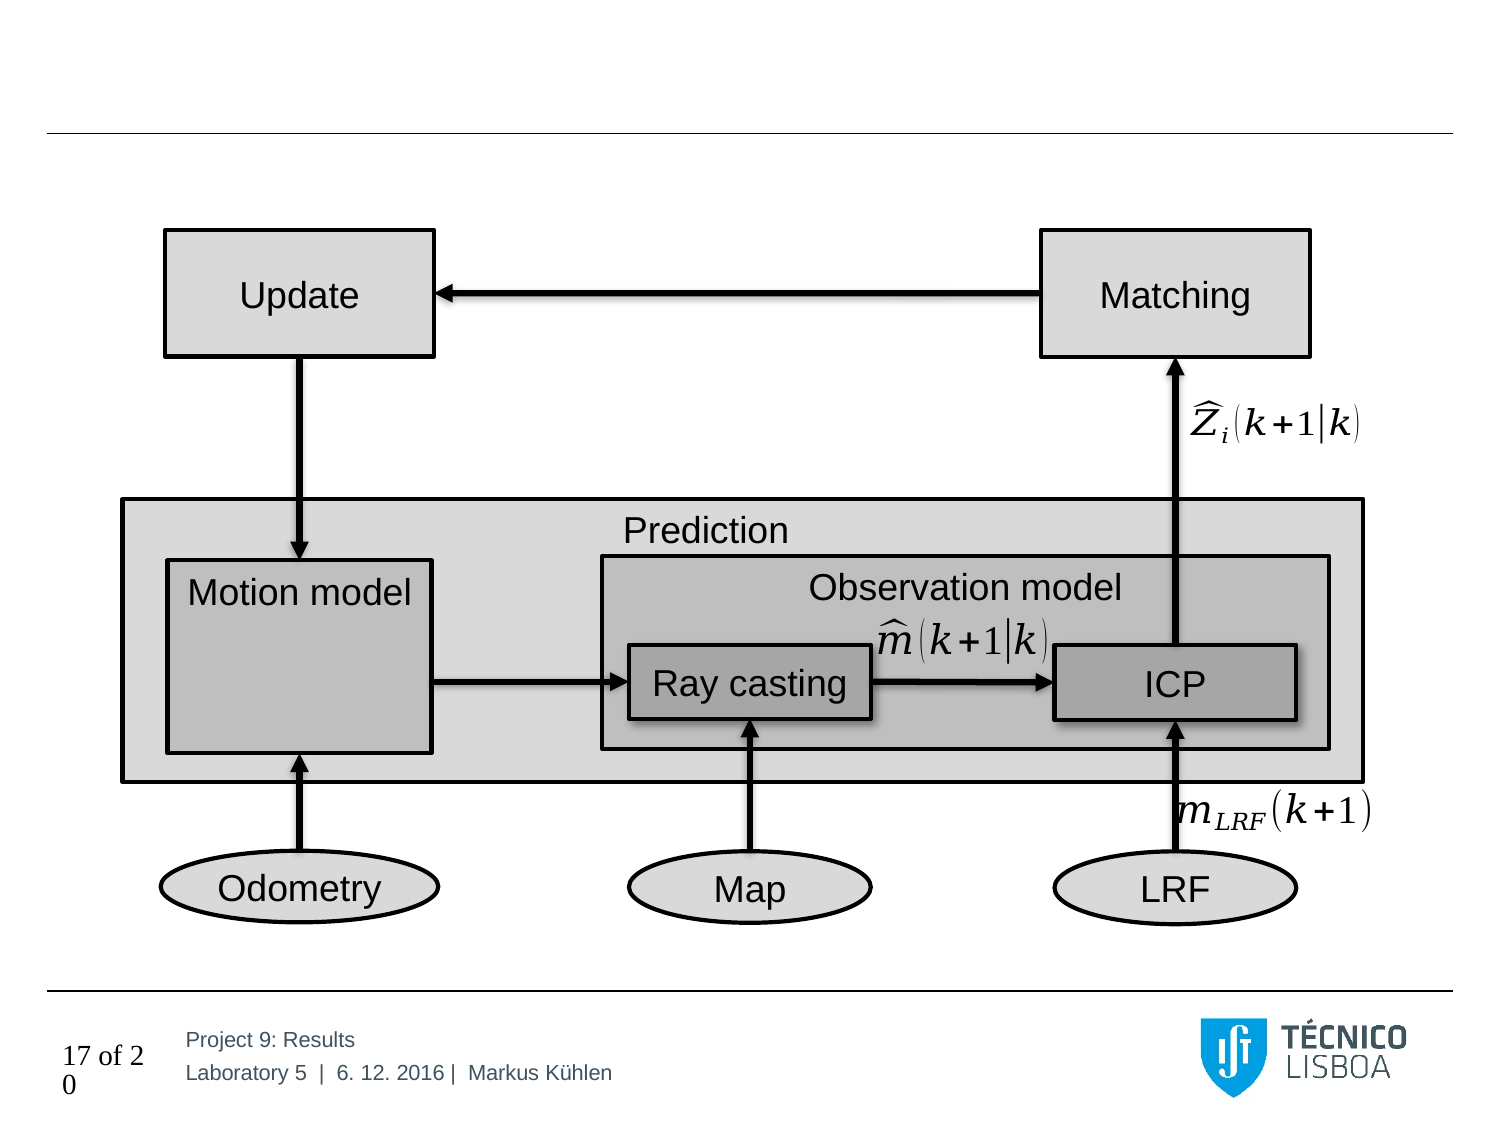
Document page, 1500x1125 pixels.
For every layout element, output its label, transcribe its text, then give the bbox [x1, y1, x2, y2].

text_box Observation model [600, 554, 1167, 677]
text_box Observation model [1184, 554, 1331, 751]
text_box Map [626, 849, 873, 925]
text_box ICP [1052, 643, 1298, 722]
text_box Update [163, 228, 436, 359]
text_box Prediction [120, 497, 294, 784]
text_box Matching [1039, 228, 1312, 359]
picture [1188, 1003, 1419, 1105]
text_box LRF [1052, 849, 1299, 927]
text_box Observation model [758, 693, 1167, 751]
text_box Prediction [758, 751, 1167, 784]
text_box Ray casting [627, 643, 873, 721]
text_box Prediction [306, 497, 1167, 676]
text_box Prediction [1184, 497, 1365, 784]
text_box Motion model [165, 558, 434, 755]
text_box Odometry [158, 848, 441, 925]
footer 17 of 20 [47, 1021, 168, 1087]
text_box Prediction [303, 692, 741, 784]
text_box Observation model [600, 692, 741, 751]
